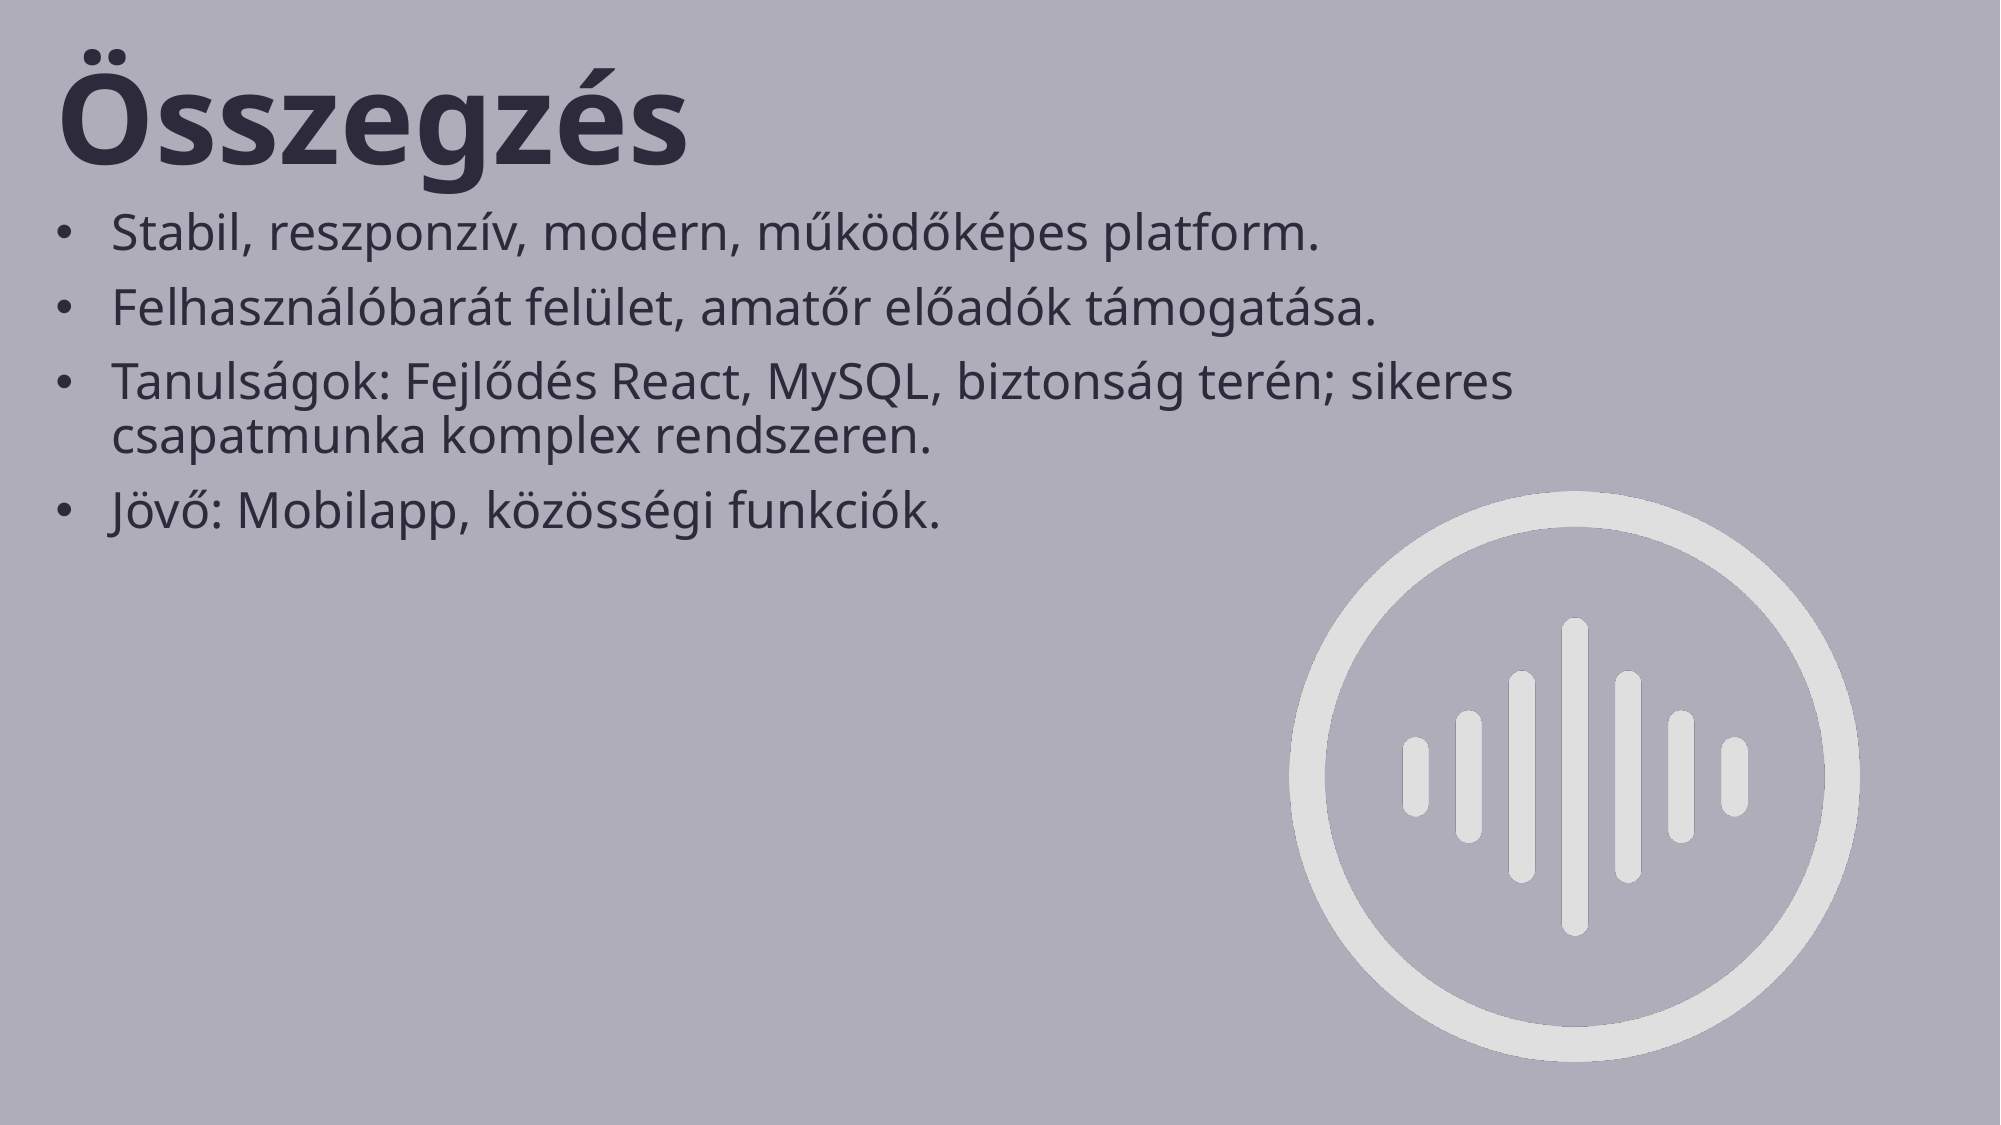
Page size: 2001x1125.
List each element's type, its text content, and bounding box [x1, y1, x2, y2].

title Összegzés [40, 39, 1859, 200]
picture [1288, 491, 1861, 1063]
subtitle Stabil, reszponzív, modern, működőképes platform. Felhasználóbarát felület, amatőr előadók támogatása. Tanulságok: Fejlődés React, MySQL, biztonság terén; sikeres csapatmunka komplex rendszeren. Jövő: Mobilapp, közösségi funkciók. [40, 199, 1606, 824]
